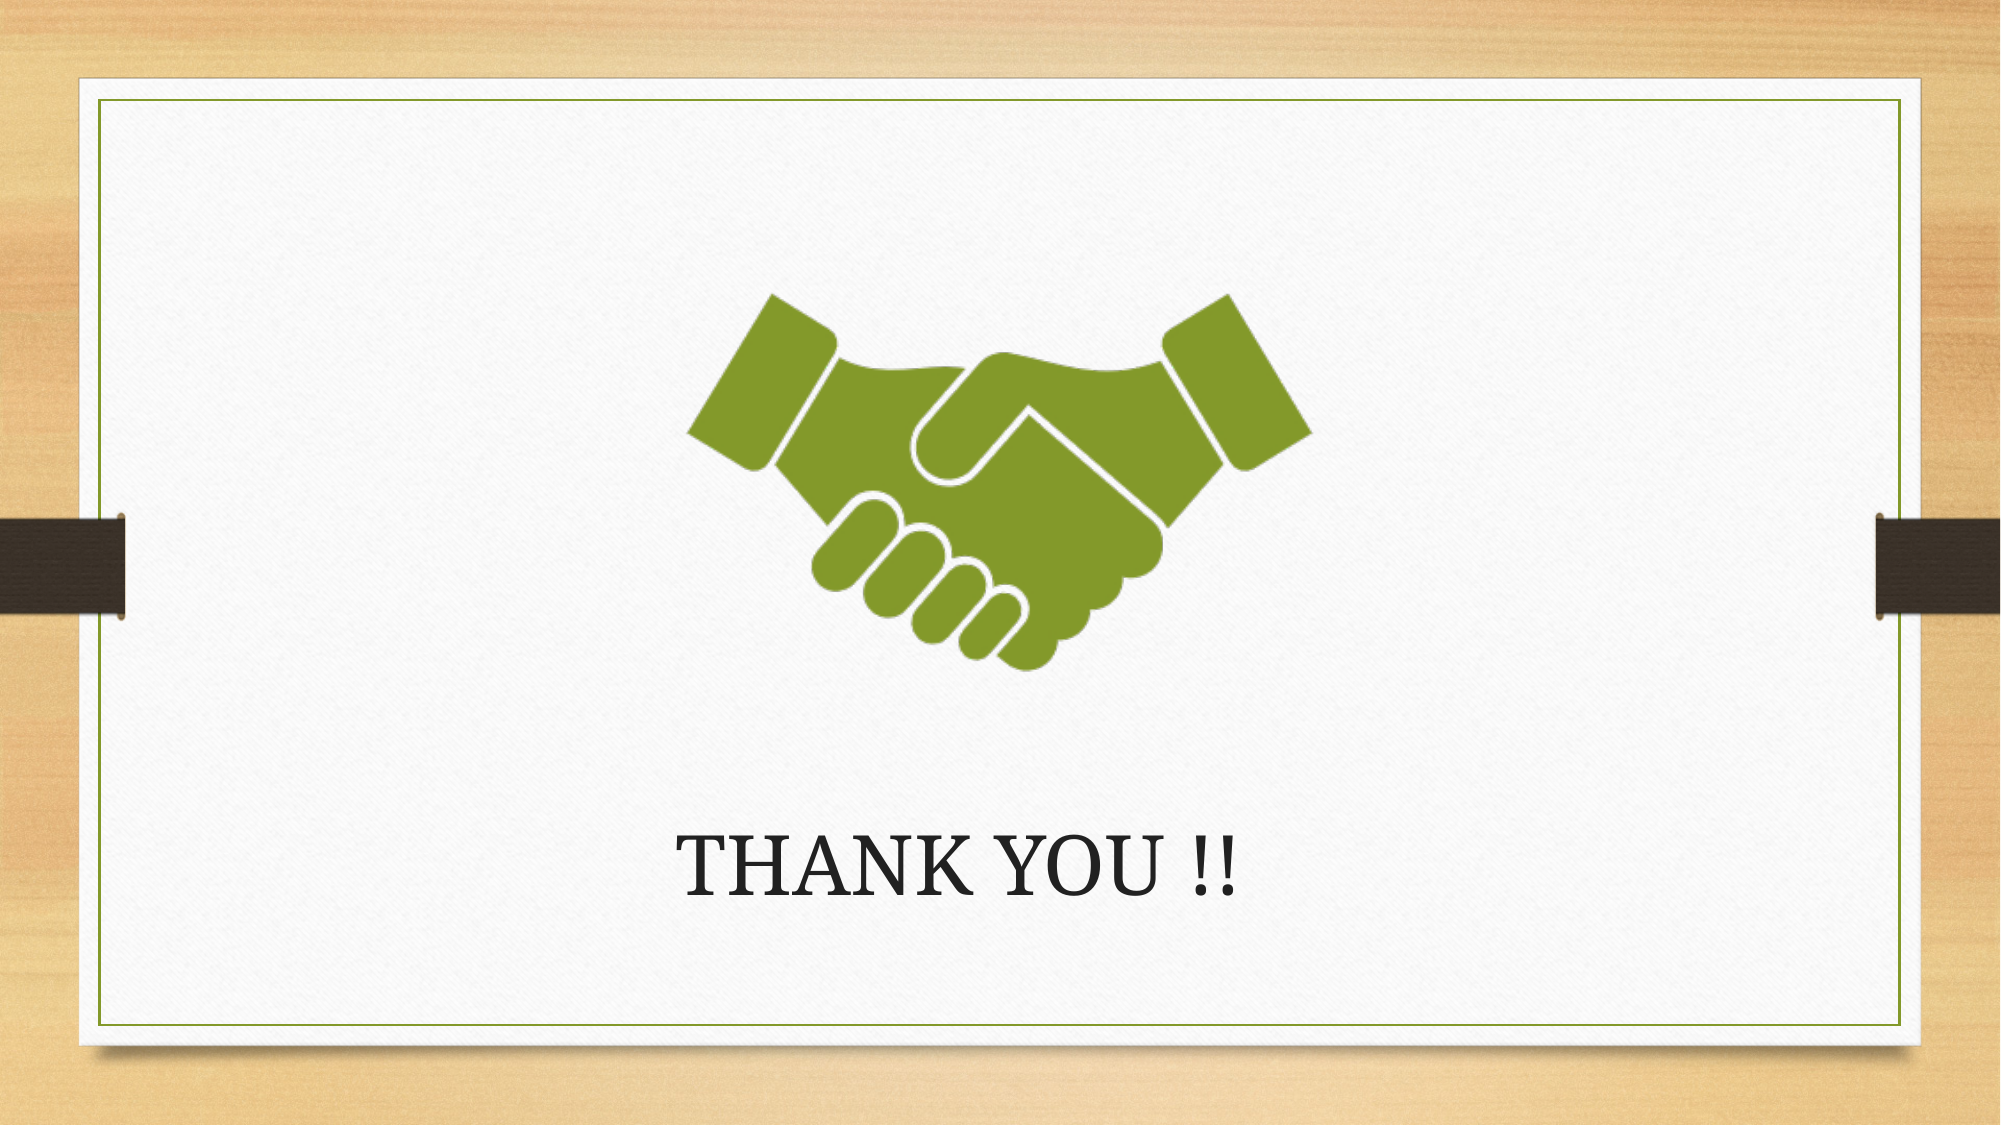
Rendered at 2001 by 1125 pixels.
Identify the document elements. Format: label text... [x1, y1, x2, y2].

text_box THANK YOU !! [660, 806, 1449, 1020]
picture [0, 0, 2001, 1125]
